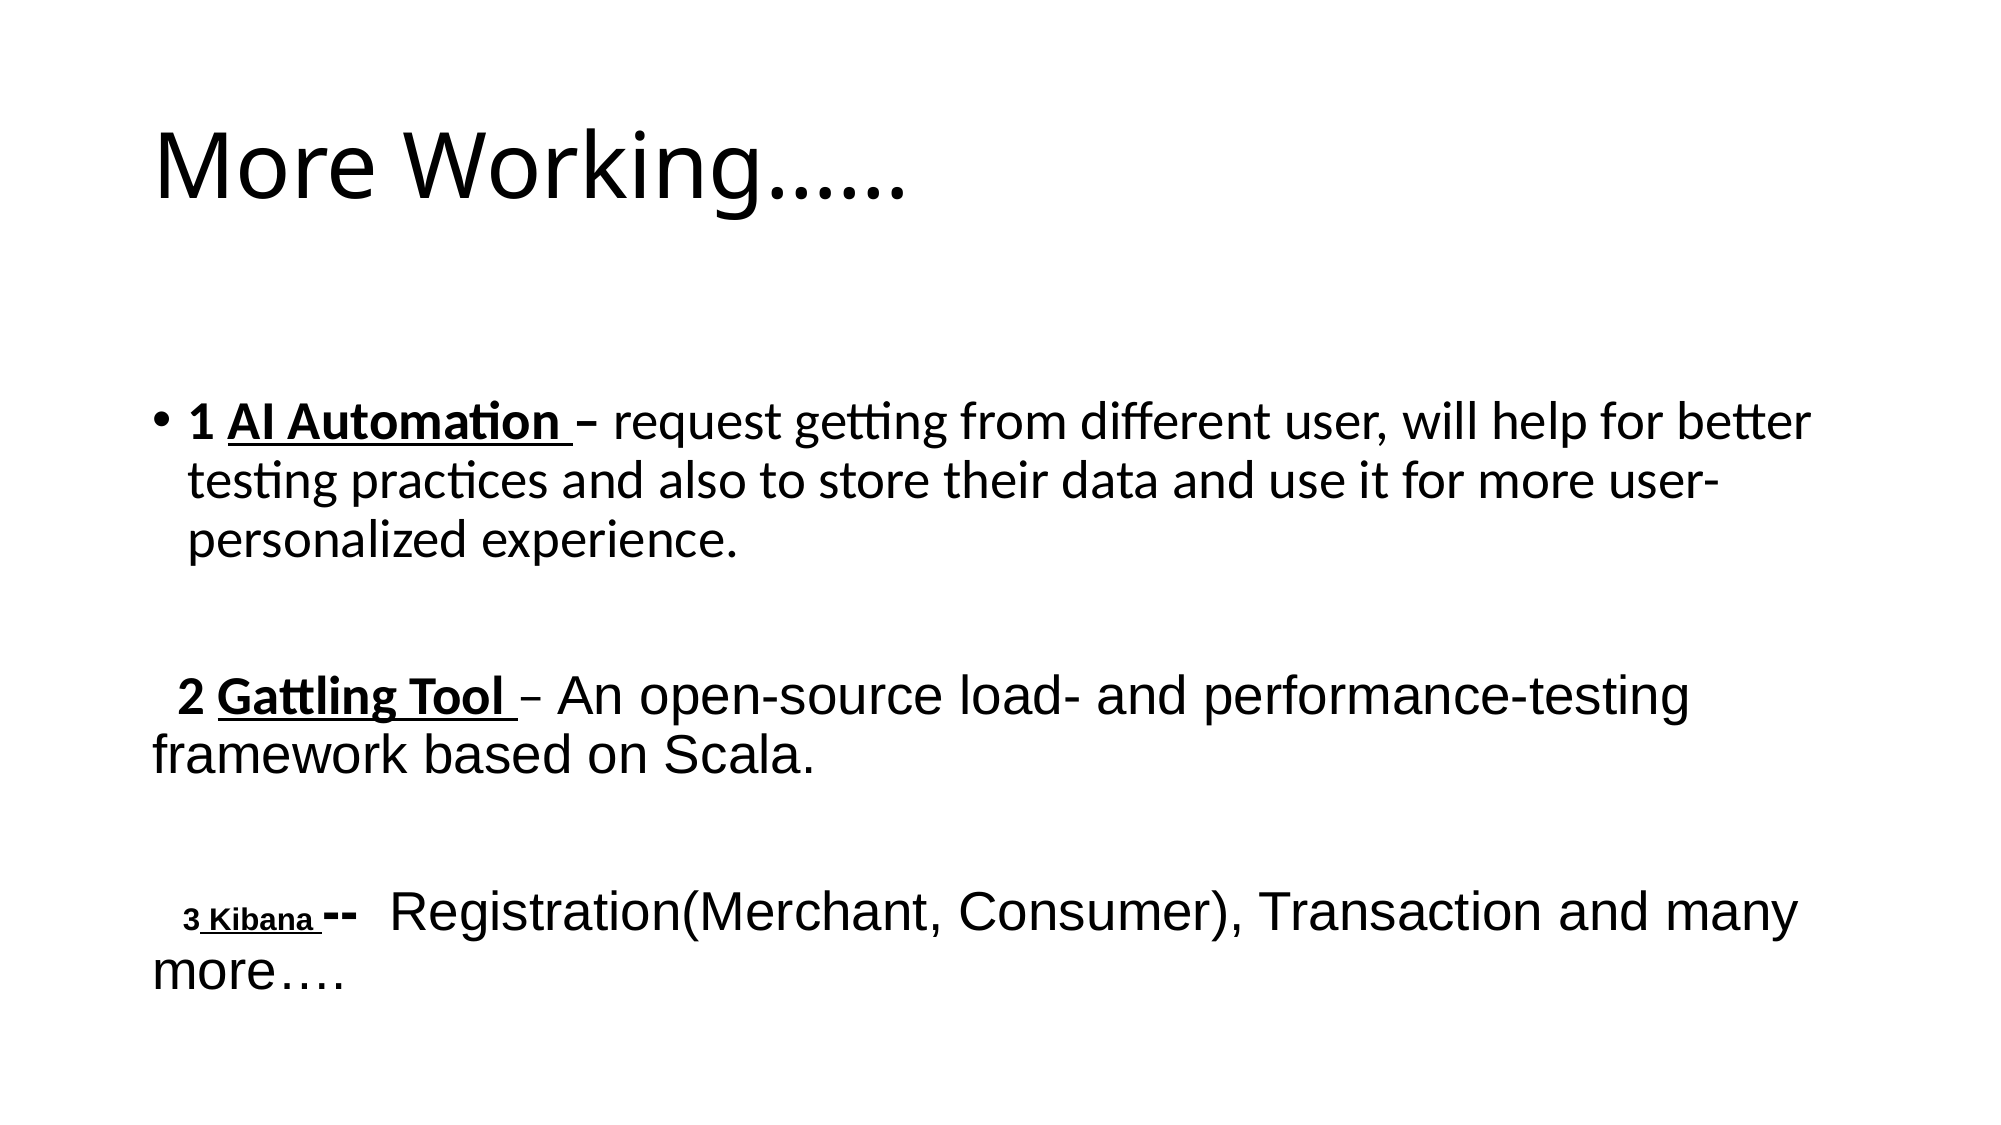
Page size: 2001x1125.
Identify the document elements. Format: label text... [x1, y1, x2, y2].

title More Working…… [137, 59, 1863, 278]
list 1 AI Automation – request getting from different user, will help for better testing practices and also to store their data and use it for more user-personalized experience. 2 Gattling Tool – An open-source load- and performance-testing framework based on Scala. 3 Kibana -- Registration(Merchant, Consumer), Transaction and many more…. [137, 299, 1863, 1014]
